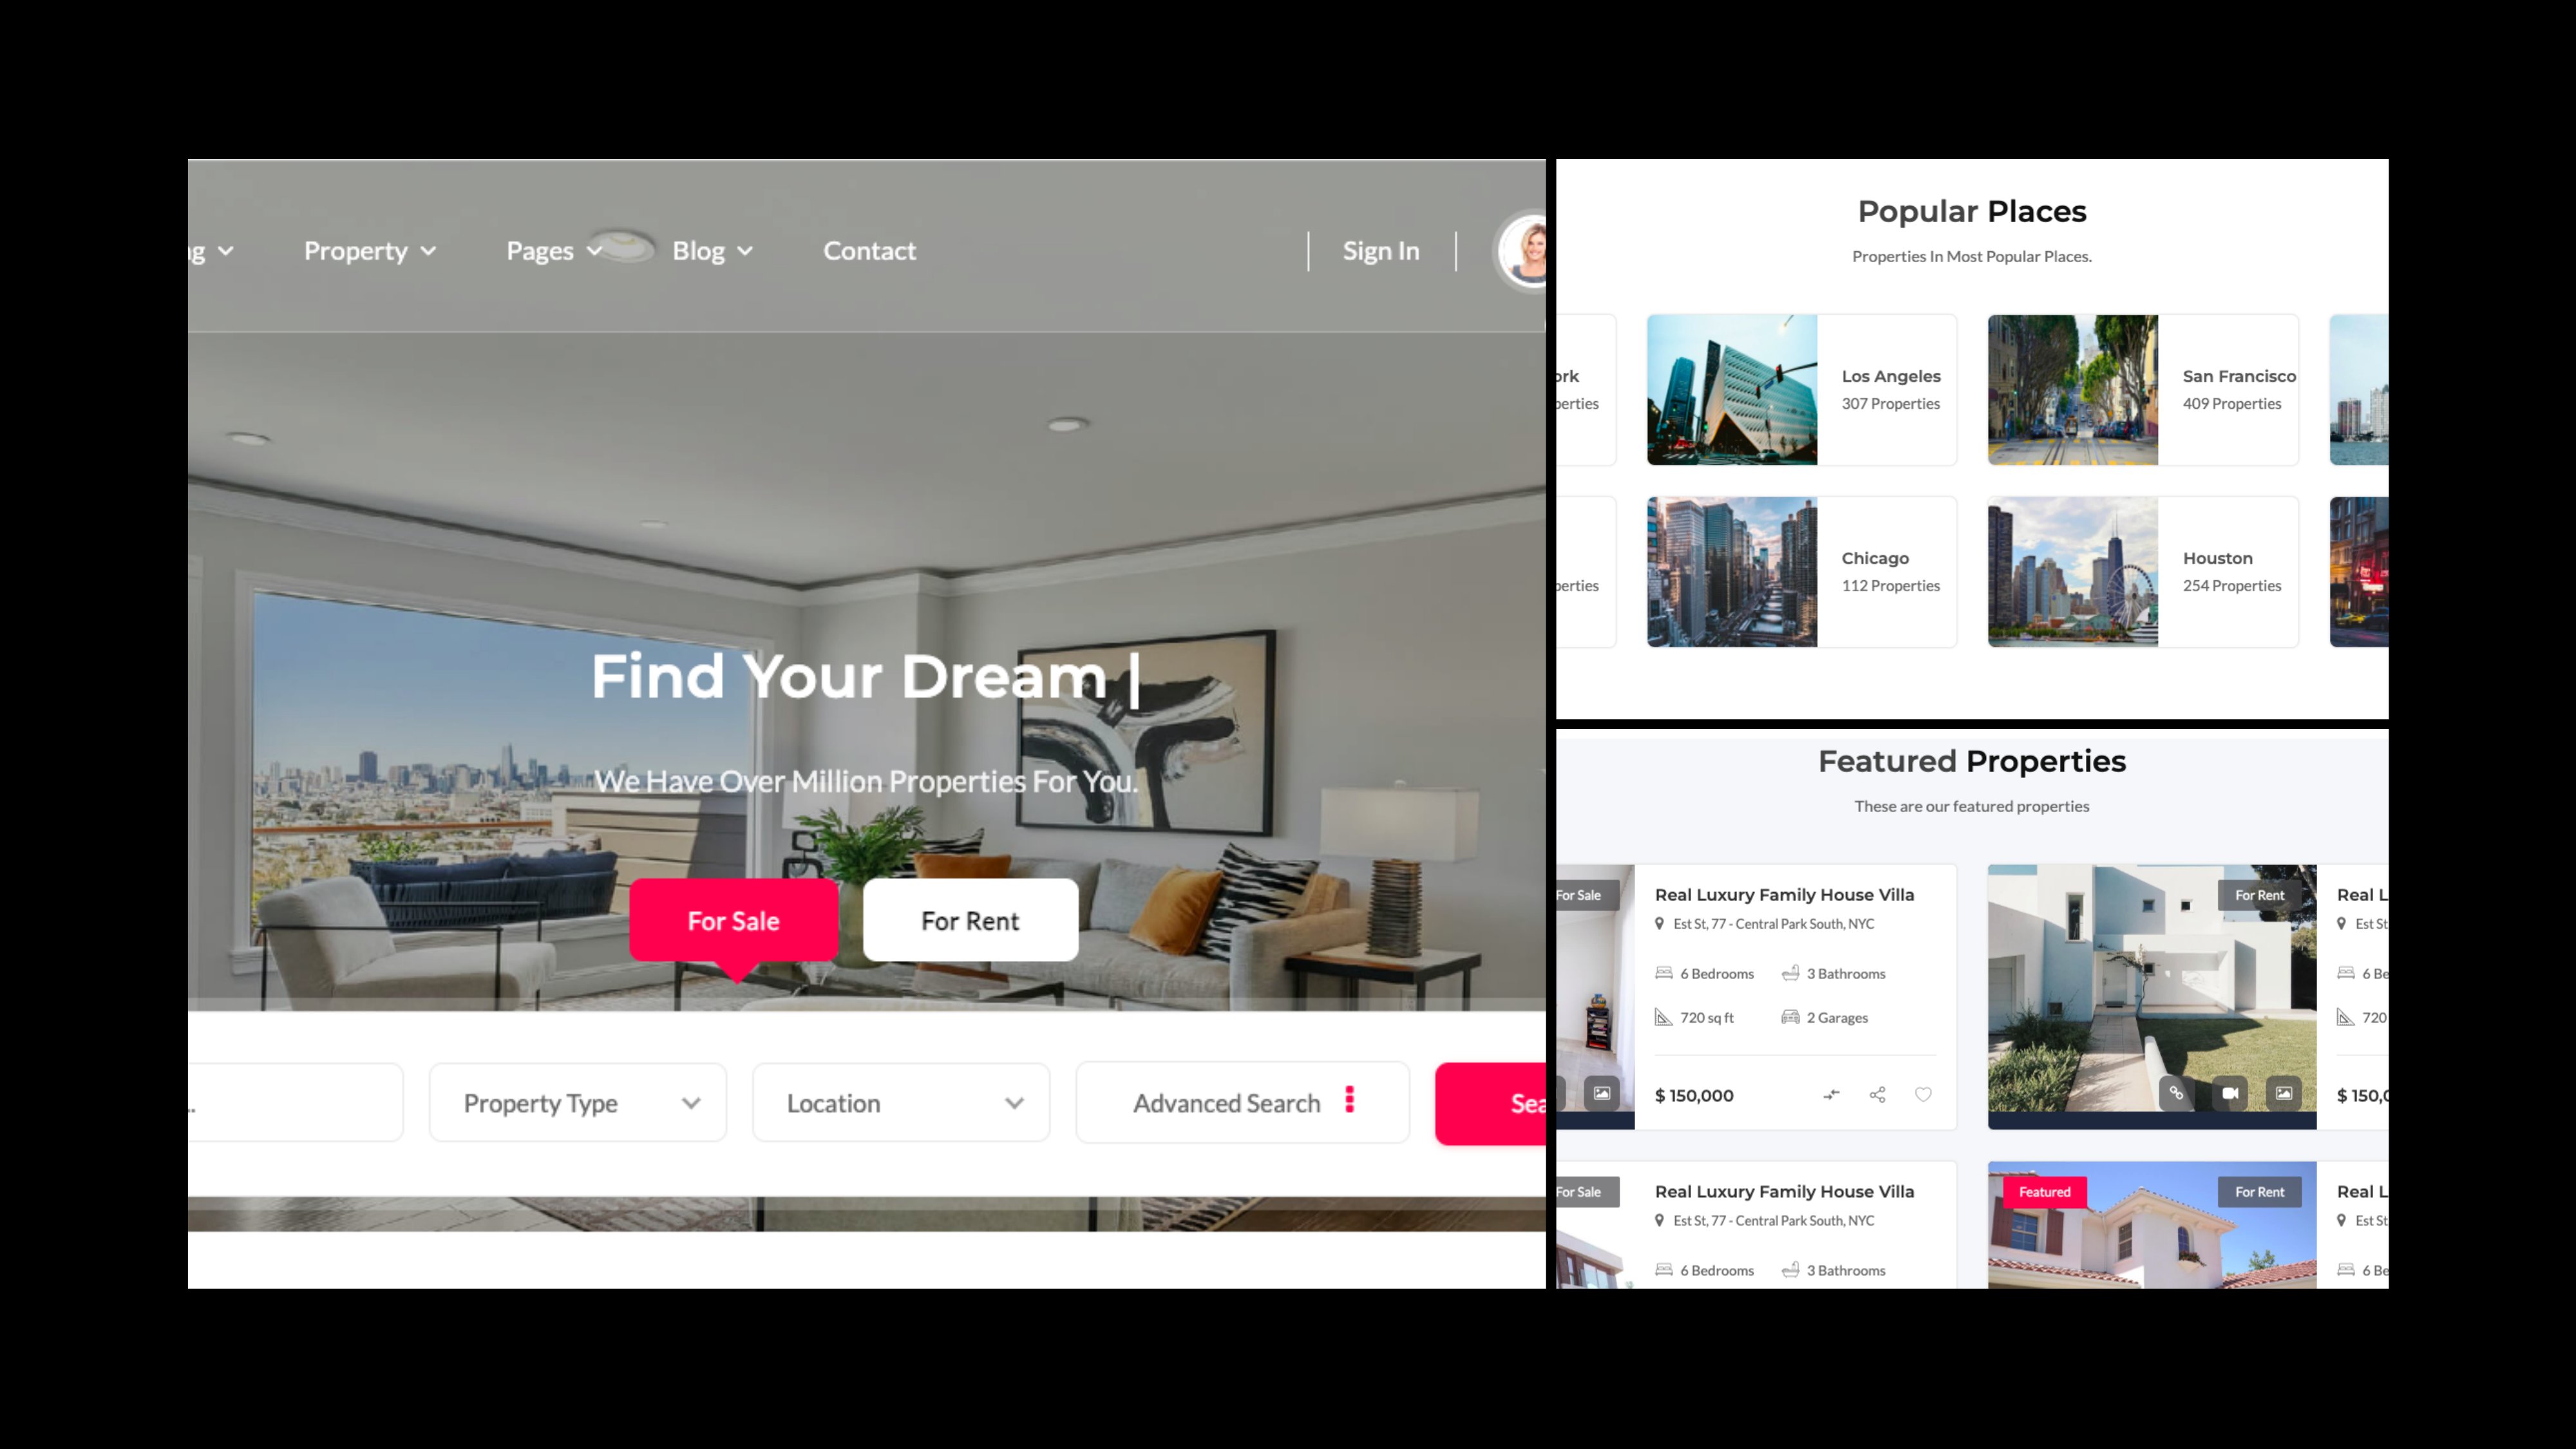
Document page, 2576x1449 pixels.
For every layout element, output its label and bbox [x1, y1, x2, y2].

picture [1556, 729, 2389, 1289]
picture [1556, 159, 2389, 719]
picture [187, 159, 1546, 1289]
